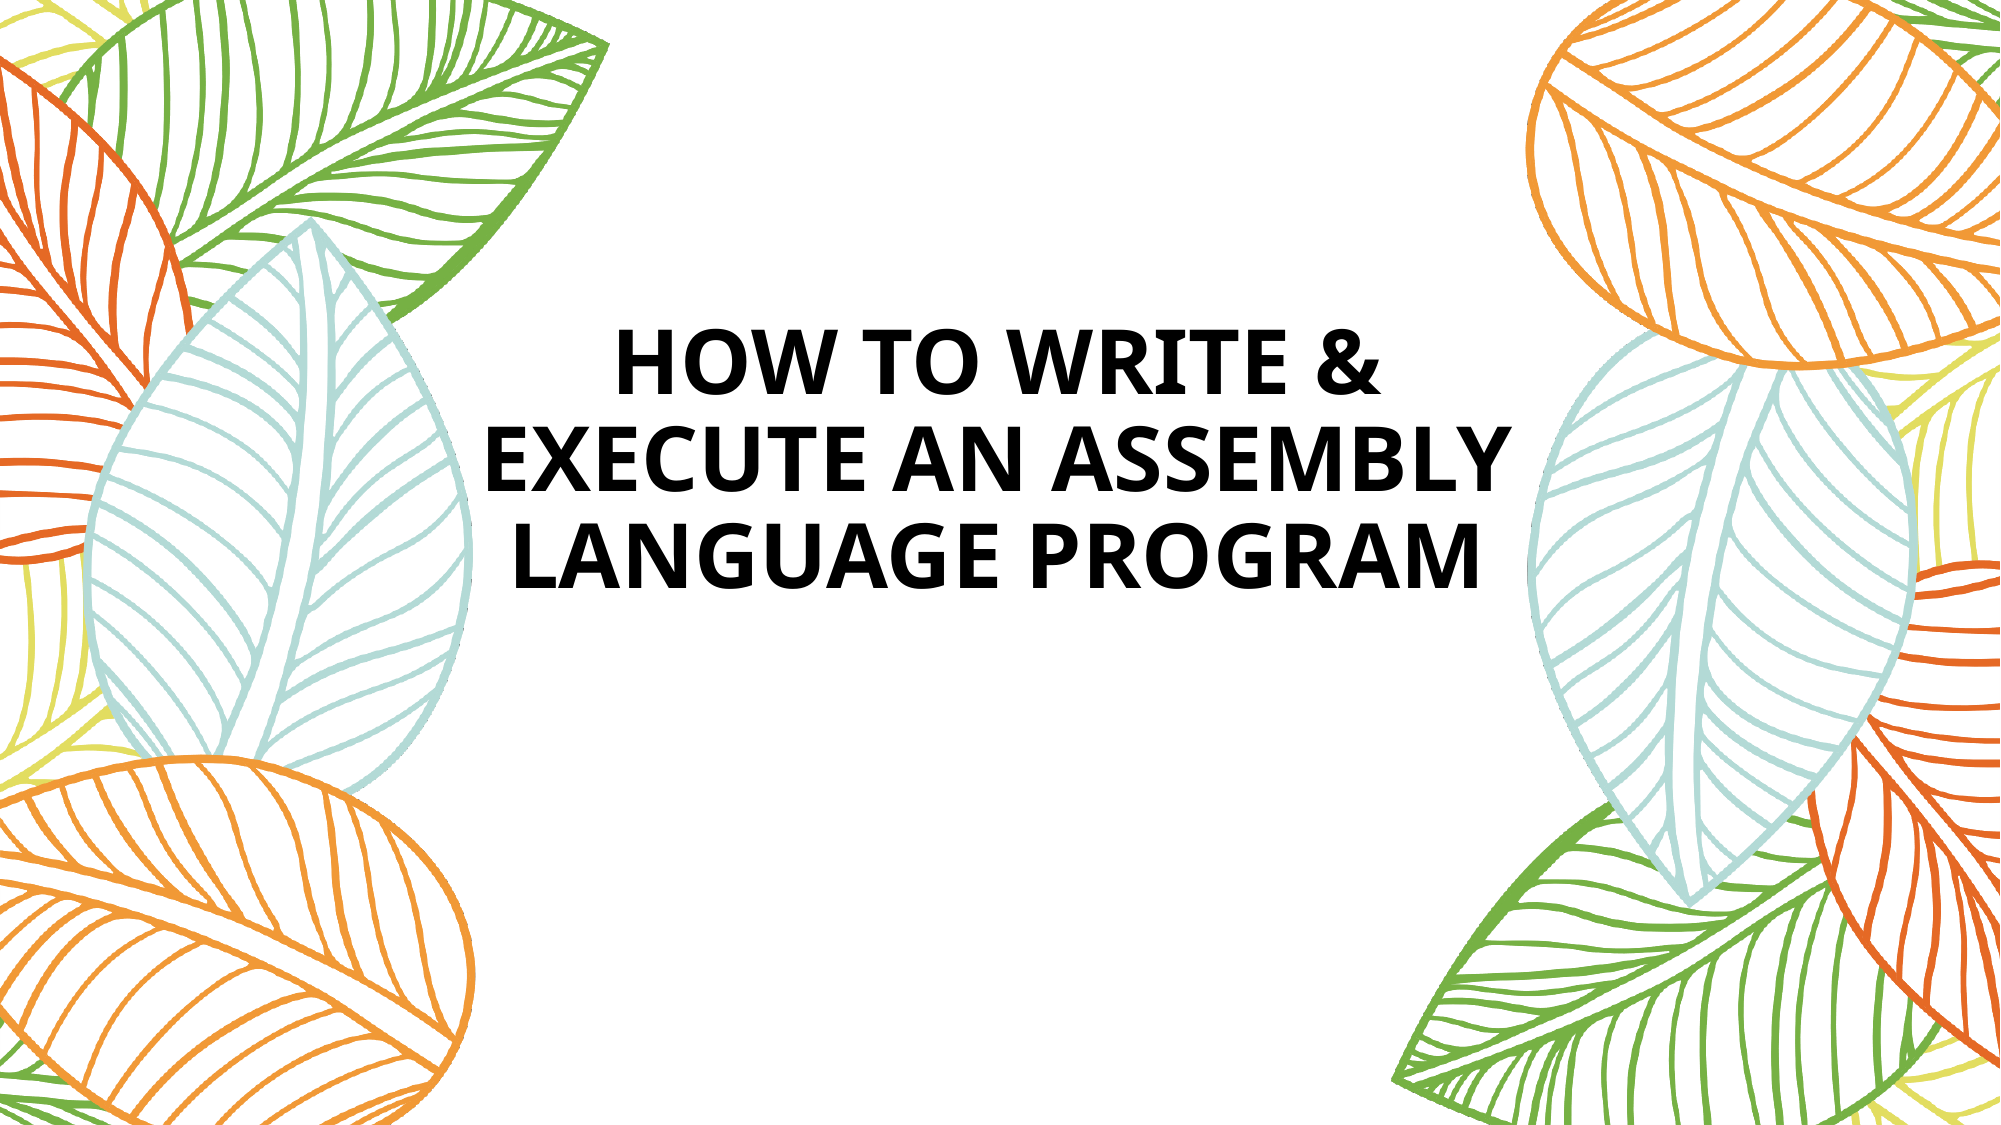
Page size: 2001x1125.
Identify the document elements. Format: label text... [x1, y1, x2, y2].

title HOW TO WRITE & EXECUTE AN ASSEMBLY LANGUAGE PROGRAM [437, 276, 1557, 648]
picture [0, 0, 2000, 1125]
